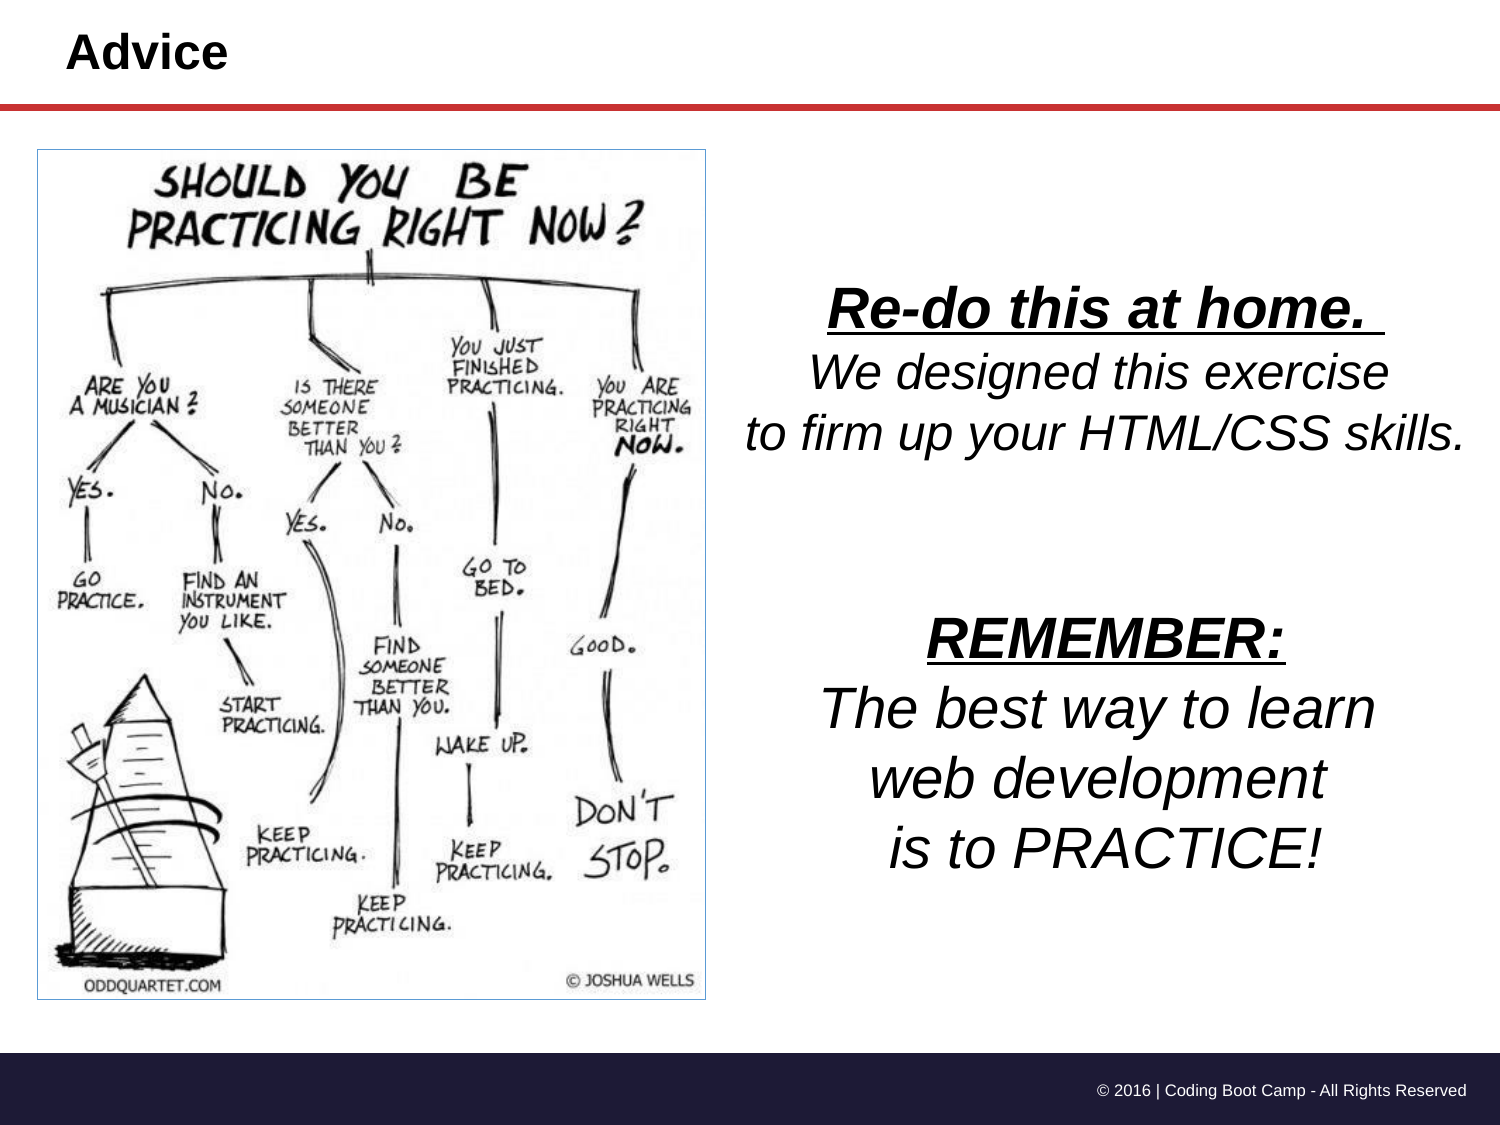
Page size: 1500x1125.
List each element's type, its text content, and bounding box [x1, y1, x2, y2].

picture [37, 149, 706, 1000]
title Advice [50, 0, 948, 108]
text_box Re-do this at home. We designed this exercise to firm up your HTML/CSS skills. REMEMBER: The best way to learn web development is to PRACTICE! [724, 404, 1488, 745]
